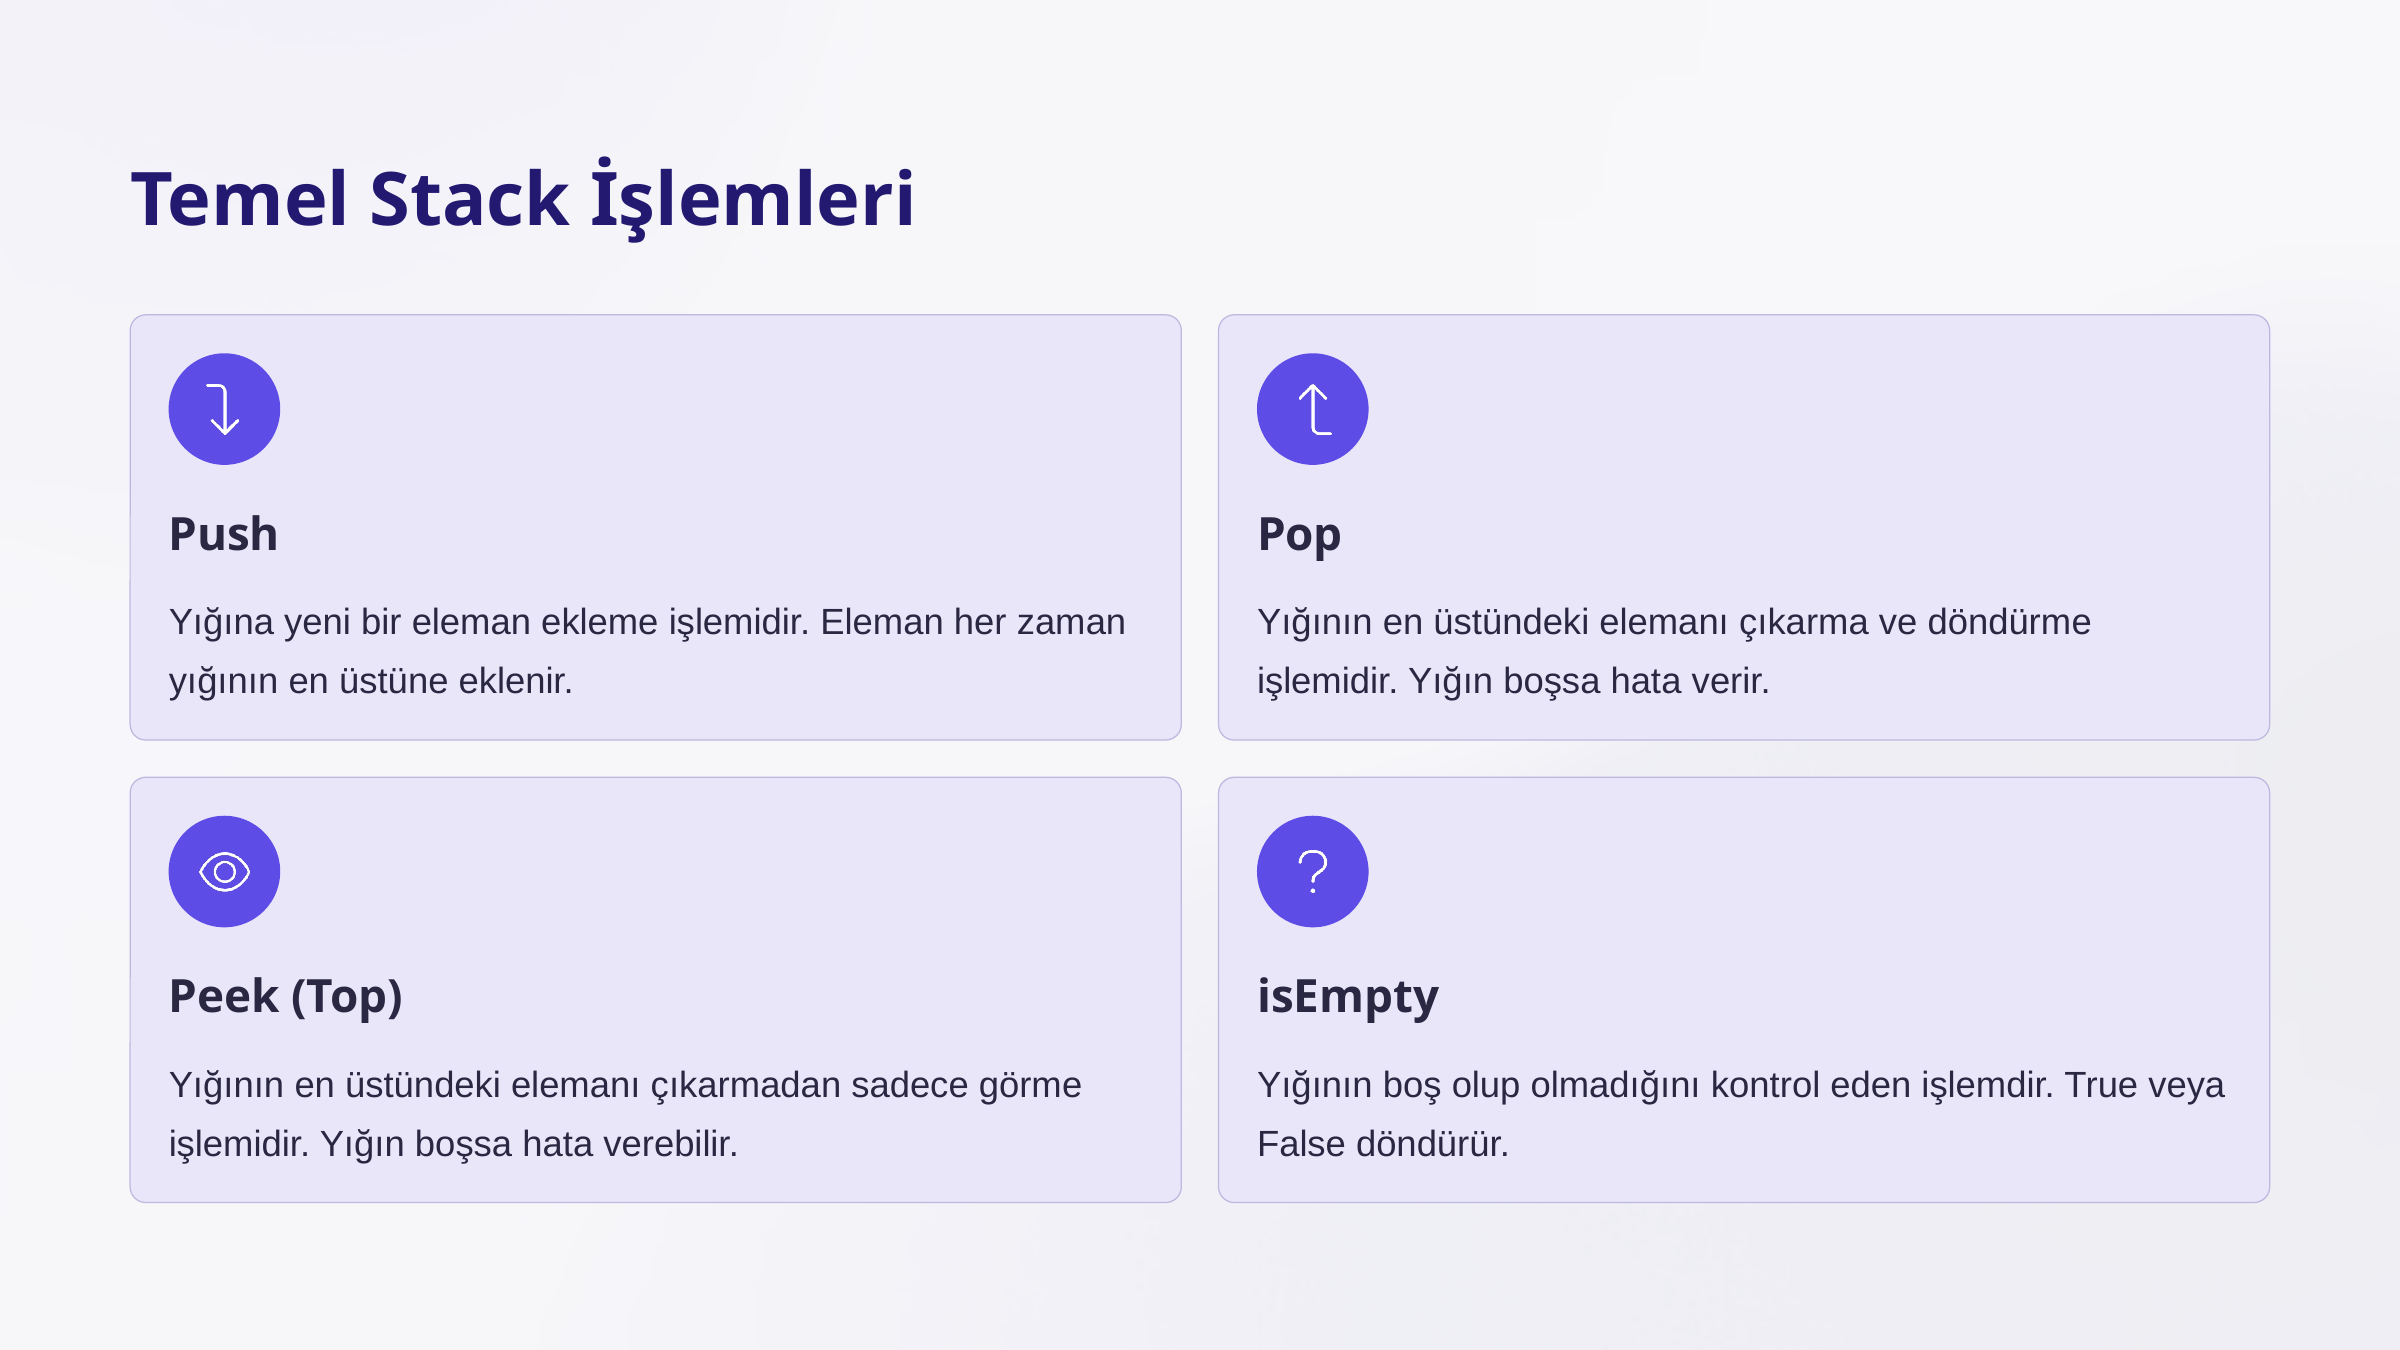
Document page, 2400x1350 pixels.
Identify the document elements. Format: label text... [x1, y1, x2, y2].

text_box [168, 353, 281, 465]
text_box [1218, 314, 2270, 741]
text_box [168, 815, 281, 928]
text_box Yığının en üstündeki elemanı çıkarma ve döndürme işlemidir. Yığın boşsa hata verir. [1256, 582, 2232, 702]
text_box Pop [1256, 502, 1723, 561]
text_box Peek (Top) [168, 964, 634, 1023]
text_box Yığının en üstündeki elemanı çıkarmadan sadece görme işlemidir. Yığın boşsa hata verebilir. [168, 1044, 1143, 1164]
picture [199, 840, 250, 903]
picture [199, 377, 250, 441]
picture [1287, 377, 1338, 441]
text_box Yığının boş olup olmadığını kontrol eden işlemdir. True veya False döndürür. [1256, 1044, 2232, 1164]
text_box Yığına yeni bir eleman ekleme işlemidir. Eleman her zaman yığının en üstüne eklenir. [168, 582, 1143, 702]
text_box isEmpty [1256, 964, 1723, 1023]
text_box Push [168, 502, 634, 561]
text_box [130, 777, 1182, 1203]
picture [1287, 840, 1338, 903]
text_box Temel Stack İşlemleri [130, 147, 875, 241]
text_box [1256, 353, 1369, 465]
text_box [130, 314, 1182, 741]
text_box [1218, 777, 2270, 1203]
text_box [1256, 815, 1369, 928]
